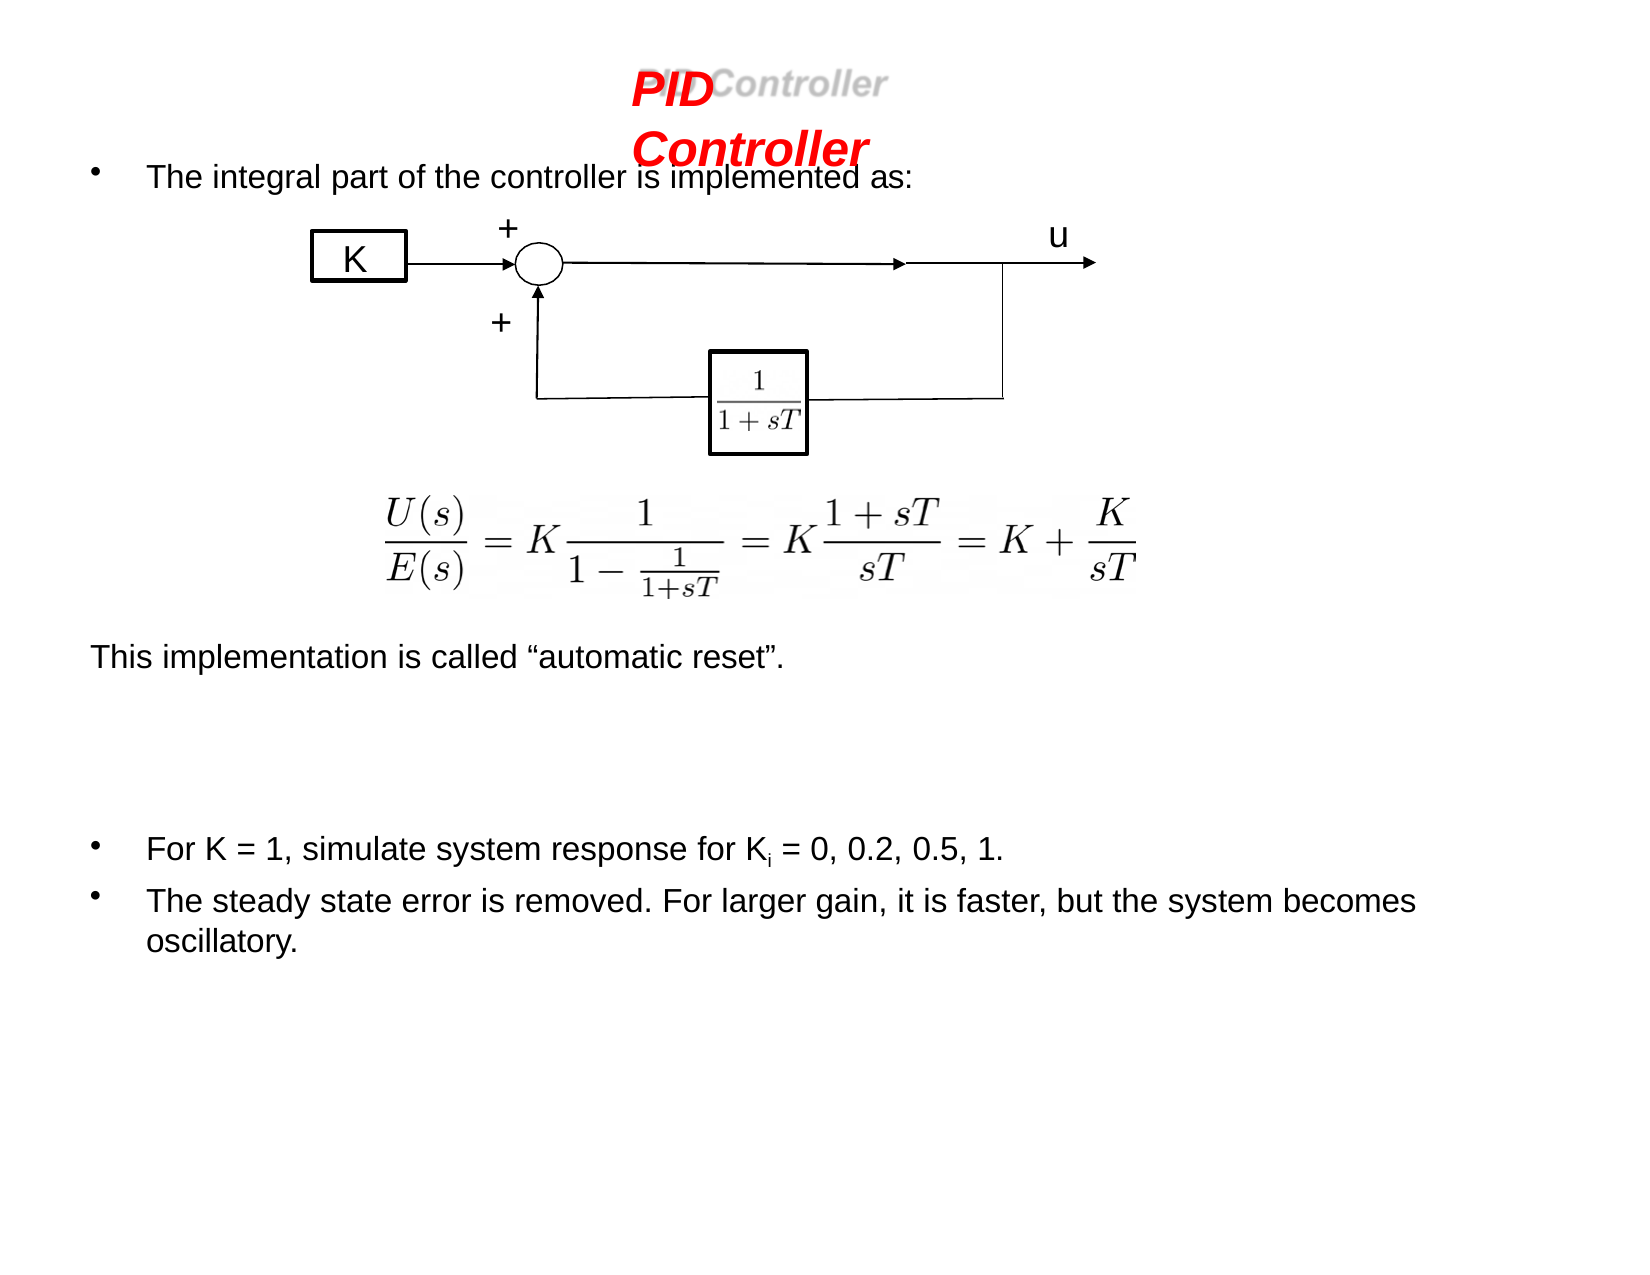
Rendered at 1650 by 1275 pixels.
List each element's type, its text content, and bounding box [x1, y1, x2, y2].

text_box u [1046, 207, 1072, 240]
text_box The integral part of the controller is implemented as: [886, 153, 918, 196]
text_box + [495, 201, 522, 240]
text_box The integral part of the controller is implemented as: [87, 153, 629, 196]
text_box This implementation is called “automatic reset”. [87, 633, 789, 676]
text_box For K = 1, simulate system response for Ki = 0, 0.2, 0.5, 1. The steady state error is removed. For larger gain, it is faster, but the system becomes oscillatory. [83, 817, 1430, 960]
text_box K [311, 230, 406, 281]
picture [384, 495, 1136, 600]
title PID Controller [629, 138, 886, 240]
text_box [402, 241, 1097, 402]
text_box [535, 349, 810, 457]
picture [607, 45, 911, 130]
